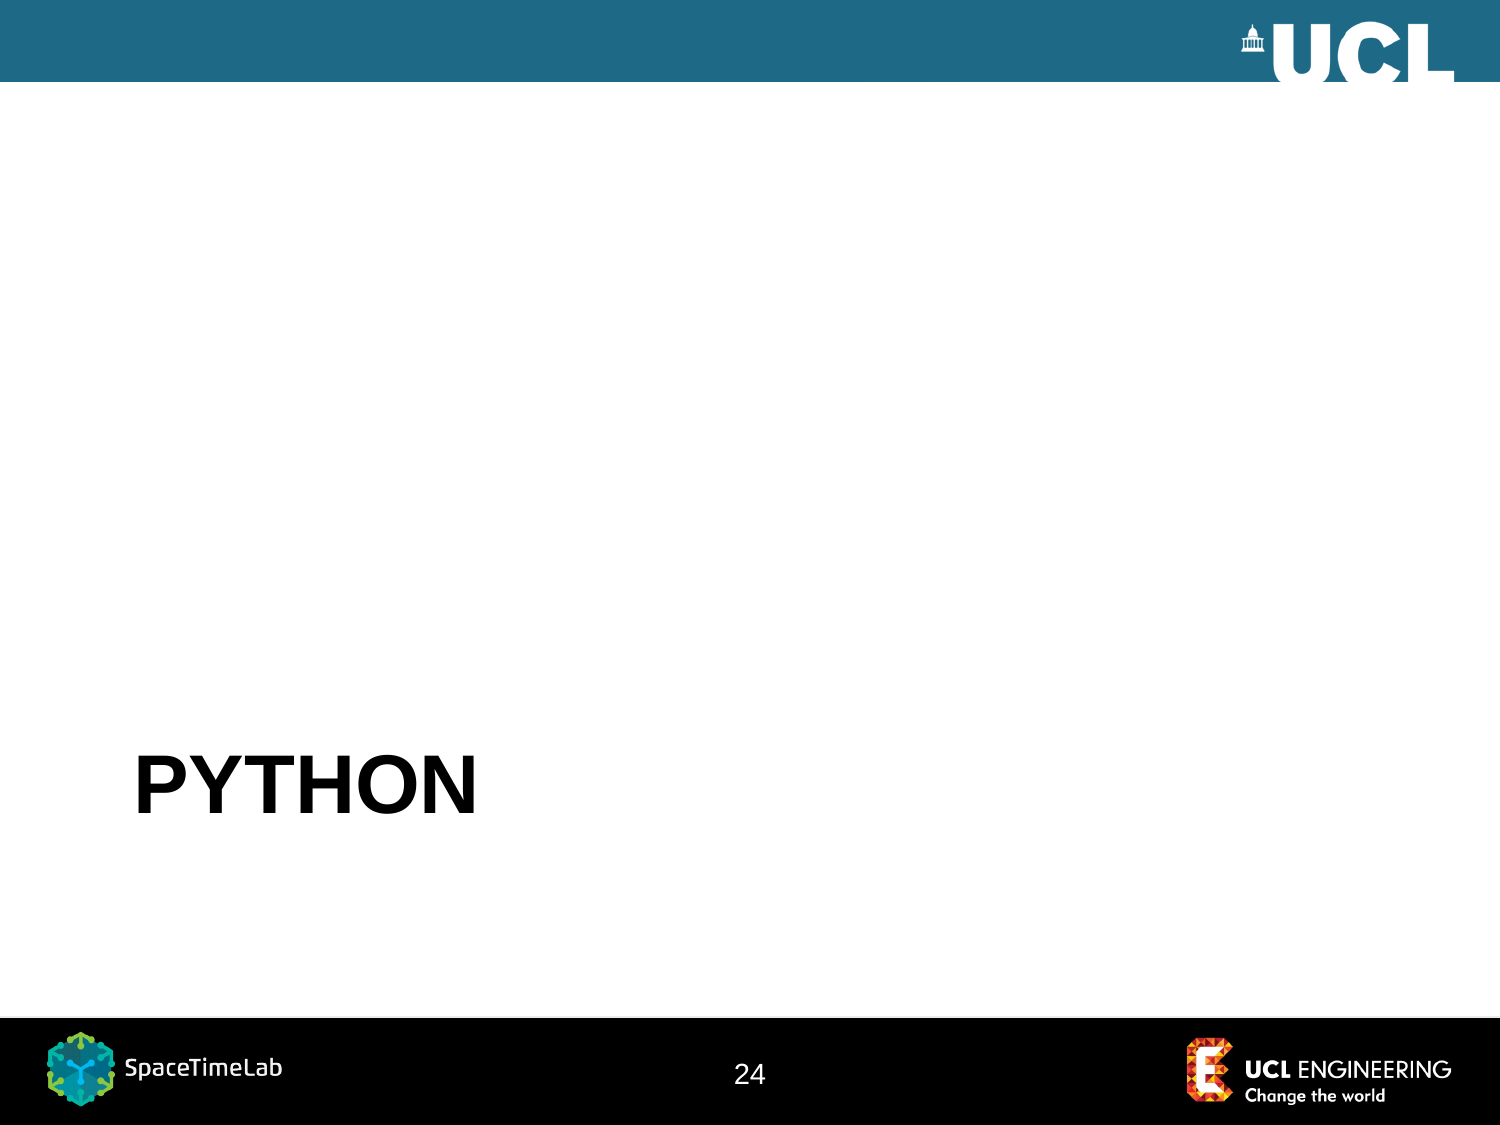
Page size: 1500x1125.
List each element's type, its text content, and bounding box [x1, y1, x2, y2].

picture [0, 990, 1500, 1125]
title Python [118, 722, 1394, 947]
footer 24 [496, 1042, 1004, 1103]
